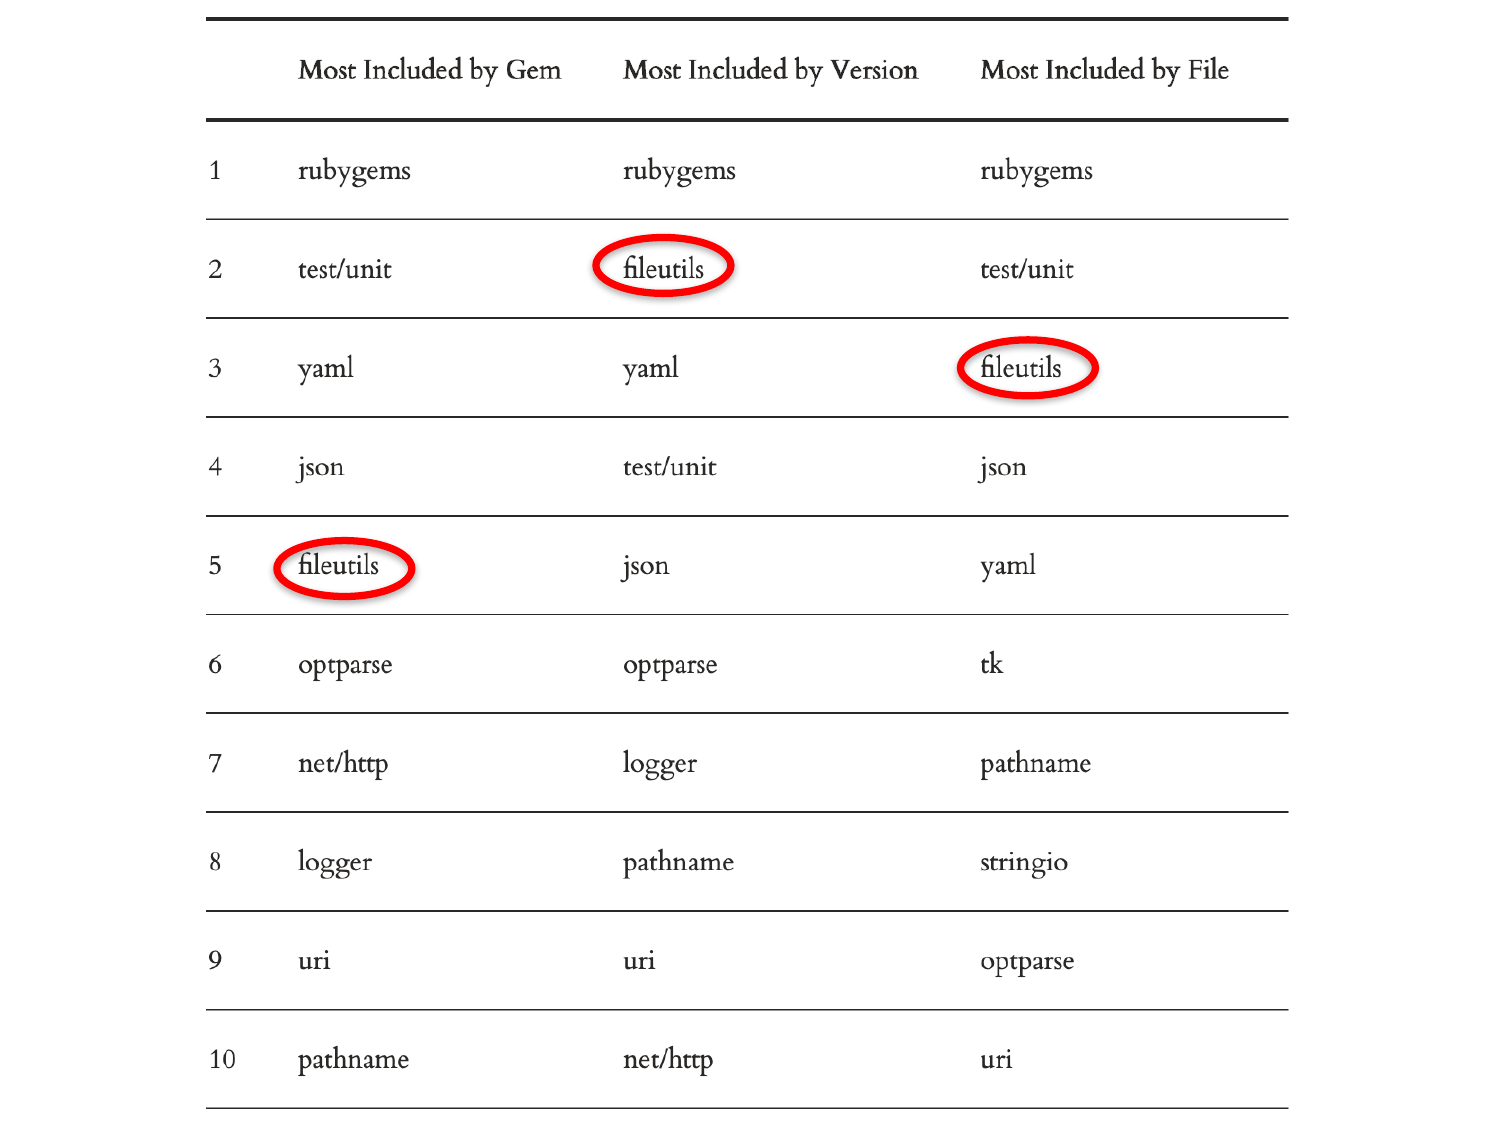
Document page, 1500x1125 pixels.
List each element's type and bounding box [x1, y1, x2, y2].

picture [191, 0, 1307, 1125]
